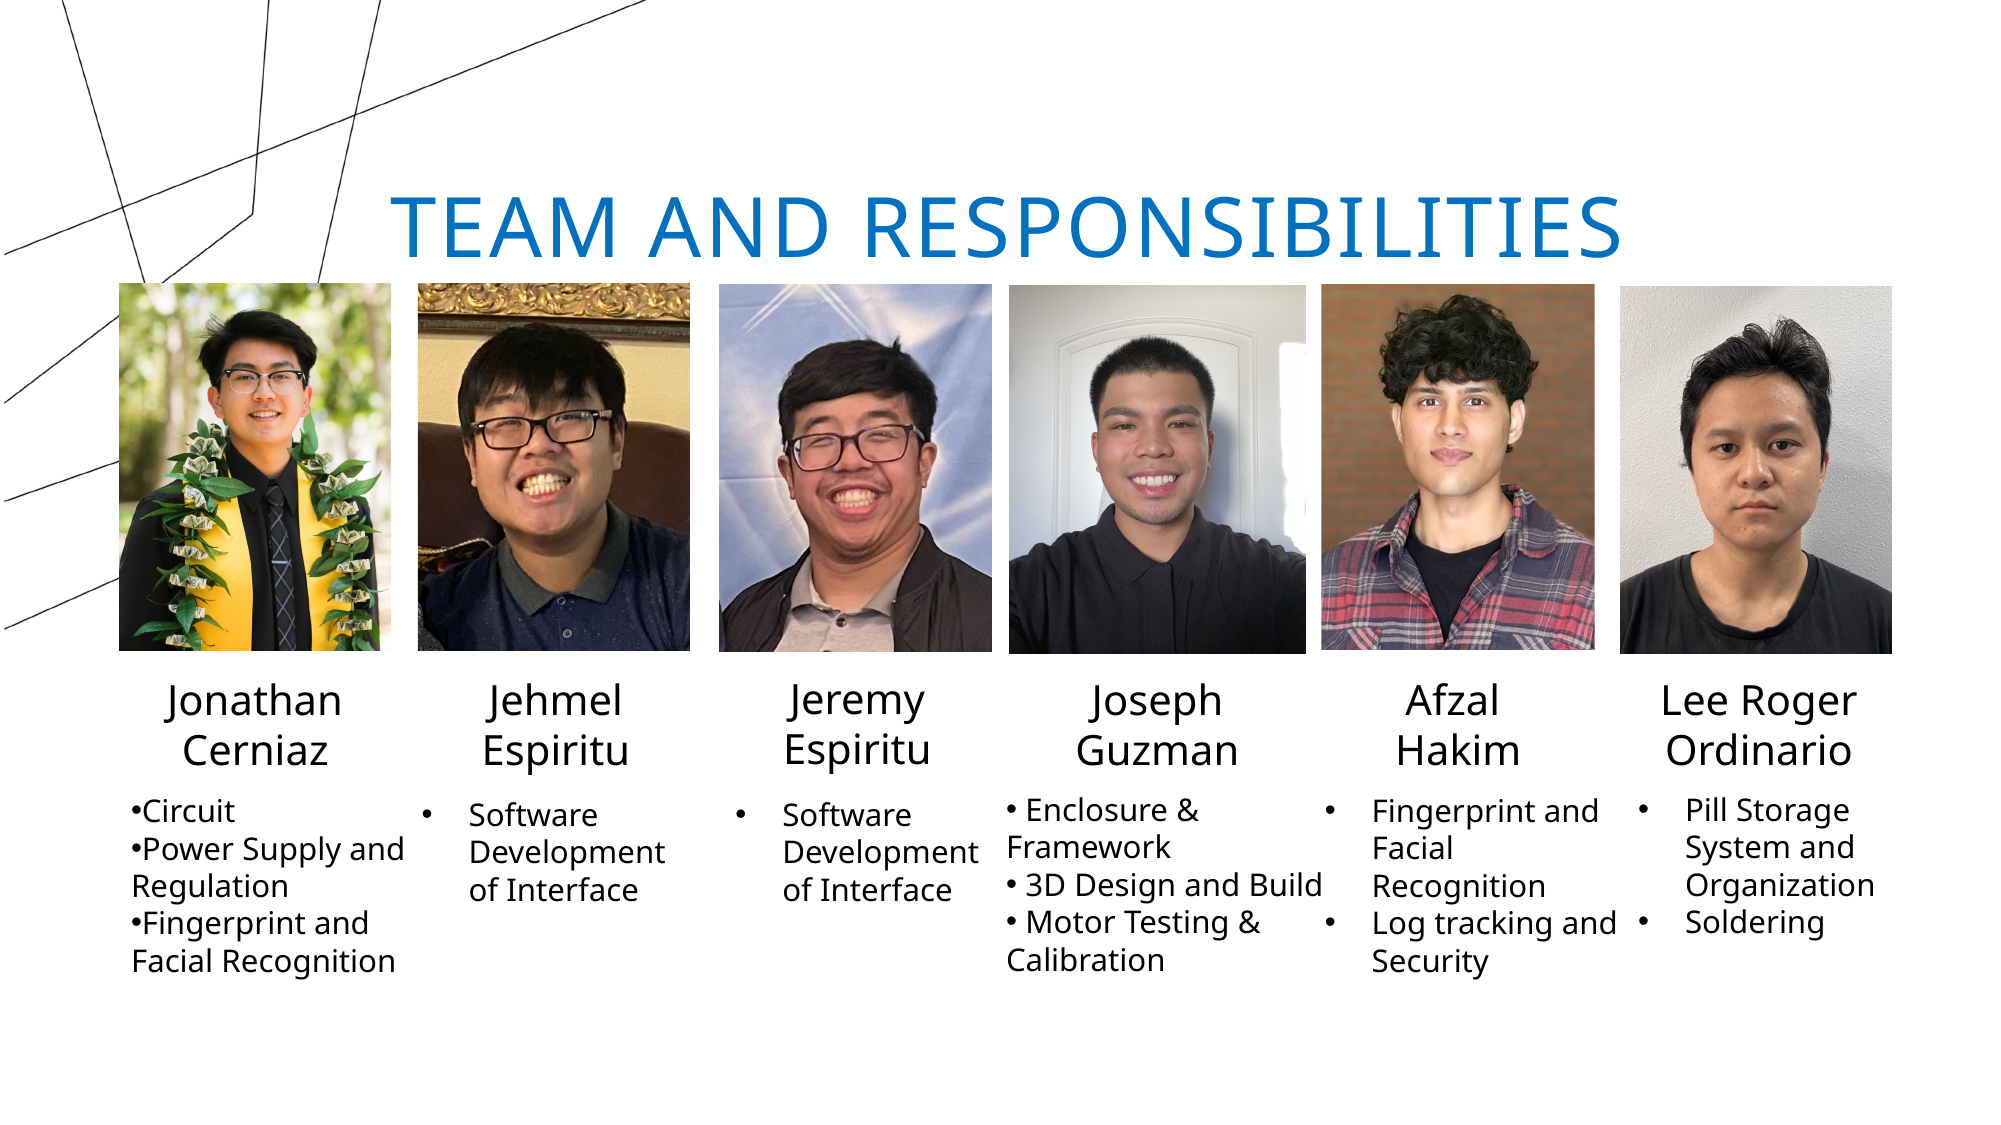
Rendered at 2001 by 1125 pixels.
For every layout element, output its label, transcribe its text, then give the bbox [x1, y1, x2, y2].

text_box Pill Storage System and Organization Soldering [1623, 782, 1893, 948]
text_box Lee Roger Ordinario [1638, 666, 1879, 782]
text_box Afzal Hakim [1338, 666, 1579, 782]
text_box Jeremy Espiritu [737, 665, 977, 781]
picture [1619, 286, 1892, 654]
text_box Joseph Guzman [1037, 666, 1278, 782]
picture [1007, 284, 1307, 654]
text_box Enclosure & Framework 3D Design and Build Motor Testing & Calibration [991, 782, 1345, 985]
text_box Jehmel Espiritu [435, 666, 676, 782]
text_box Software Development of Interface [406, 787, 707, 915]
text_box Jonathan Cerniaz [135, 666, 376, 782]
picture [4, 0, 690, 651]
text_box Fingerprint and Facial Recognition Log tracking and Security [1309, 783, 1642, 1024]
text_box Circuit Power Supply and Regulation Fingerprint and Facial Recognition [116, 783, 436, 986]
text_box Software Development of Interface [720, 787, 991, 953]
text_box Team and Responsibilities [339, 191, 1676, 284]
picture [719, 284, 992, 652]
picture [1321, 284, 1595, 651]
